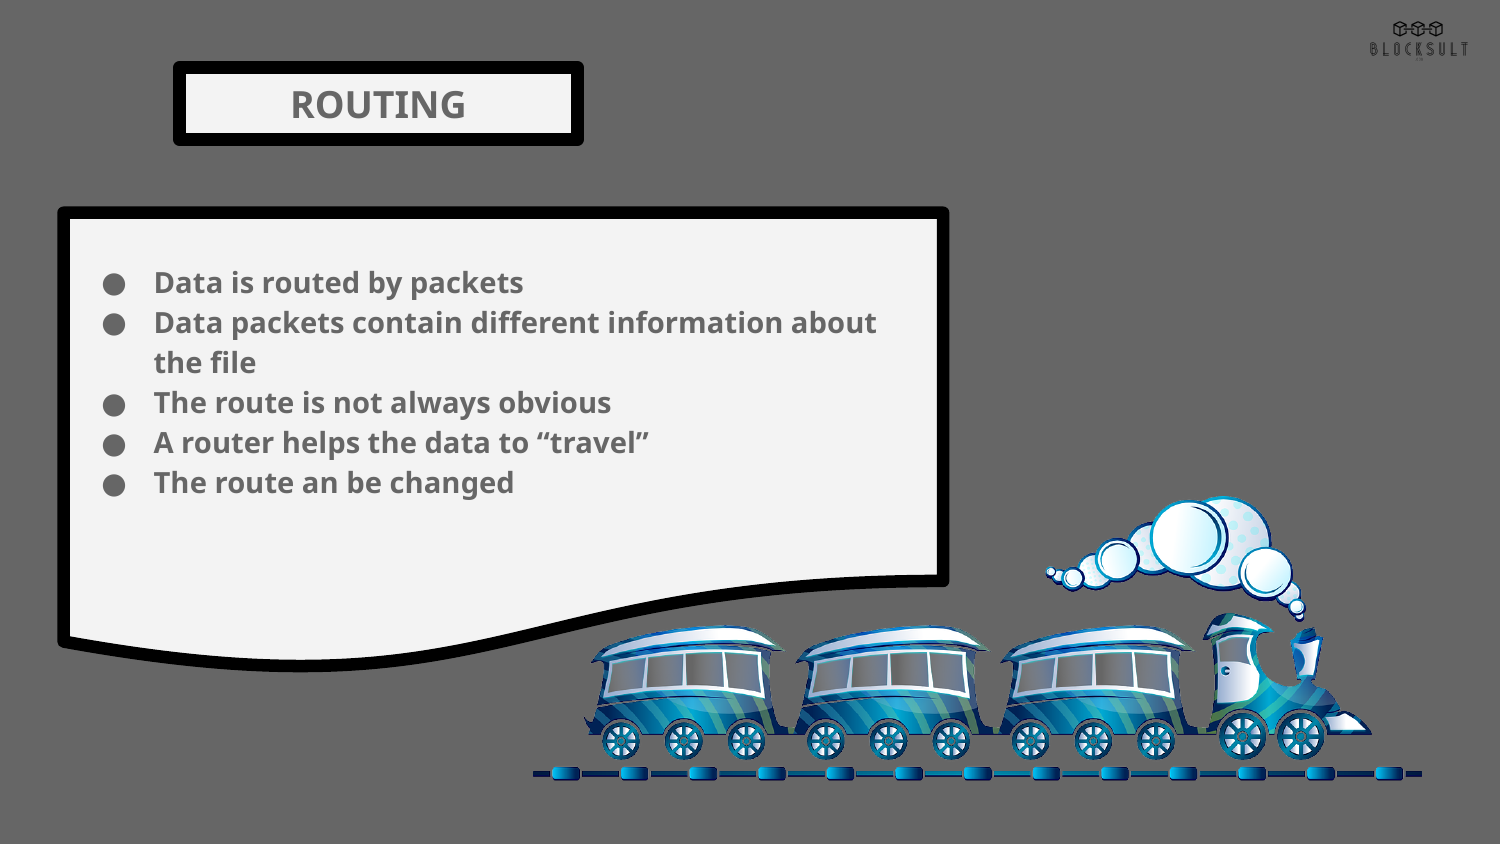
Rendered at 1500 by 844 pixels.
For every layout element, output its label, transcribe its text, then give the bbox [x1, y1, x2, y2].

picture [1329, 0, 1500, 108]
picture [533, 415, 1423, 844]
text_box Data is routed by packets Data packets contain different information about the file The route is not always obvious A router helps the data to “travel” The route an be changed [63, 212, 944, 667]
text_box ROUTING [179, 67, 578, 140]
